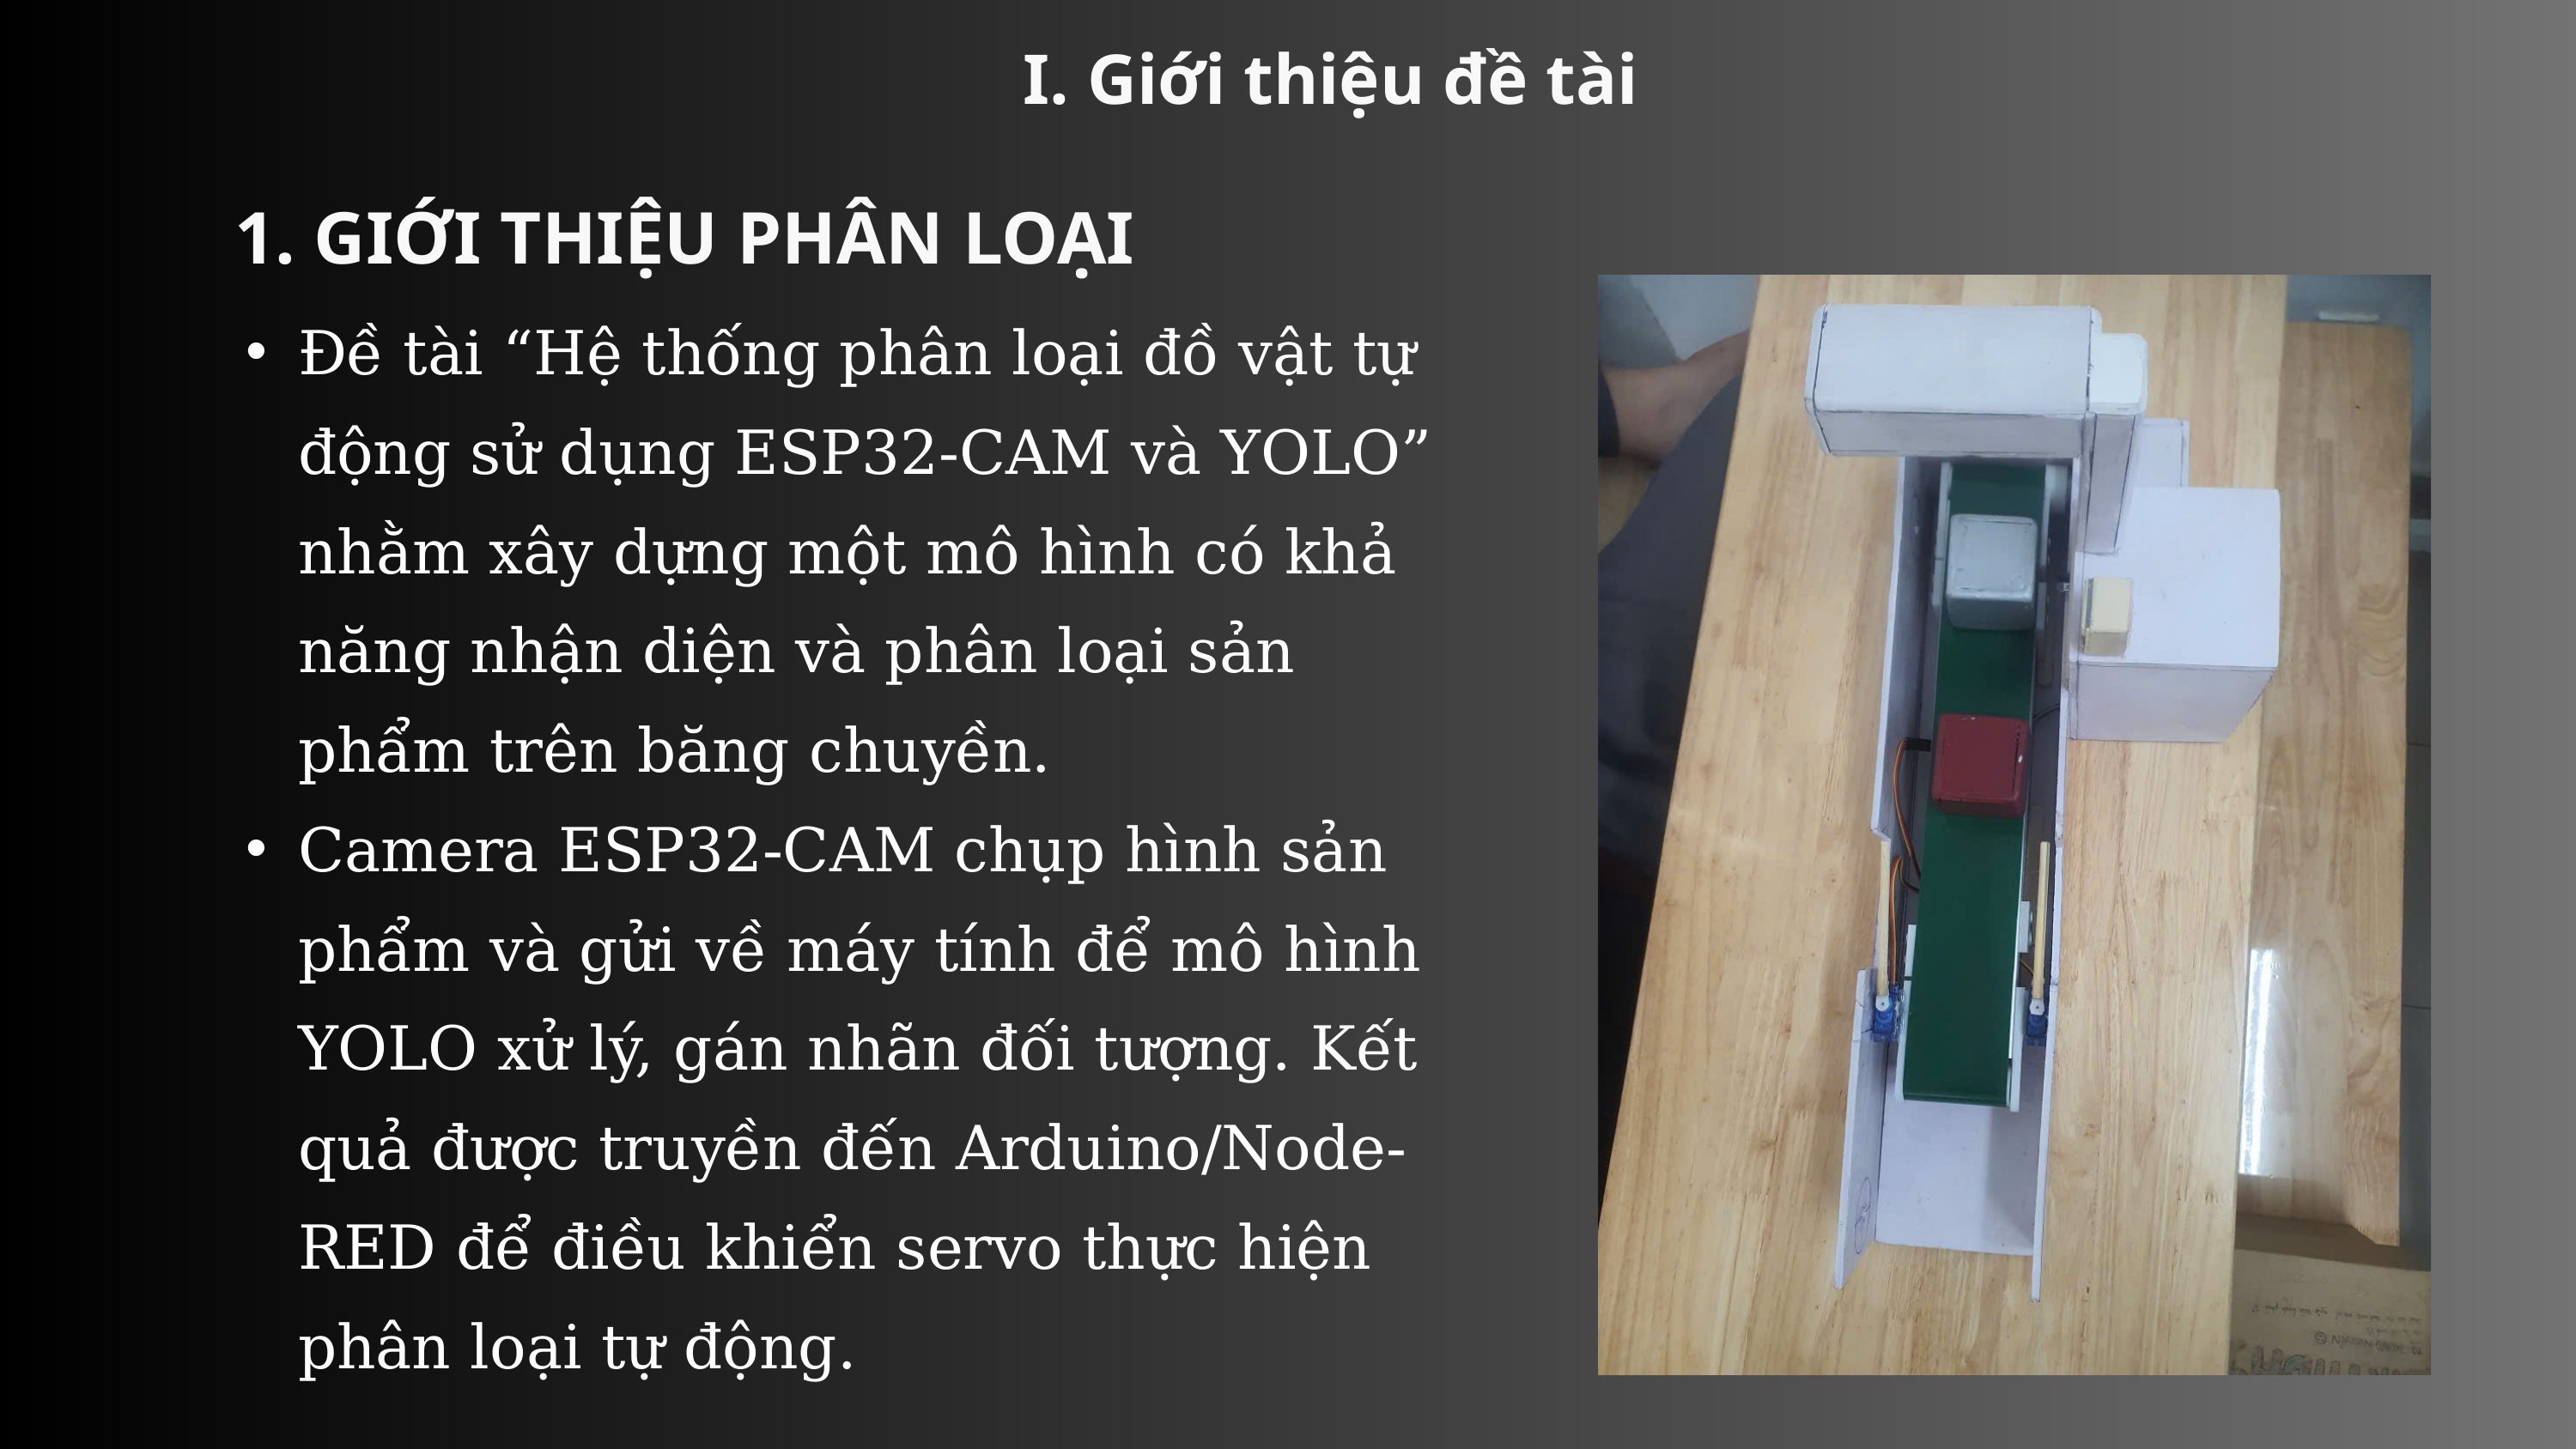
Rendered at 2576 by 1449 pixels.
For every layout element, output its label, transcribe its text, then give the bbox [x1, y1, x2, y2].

text_box I. Giới thiệu đề tài [978, 21, 1684, 118]
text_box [1597, 275, 2432, 1375]
text_box Đề tài “Hệ thống phân loại đồ vật tự động sử dụng ESP32-CAM và YOLO” nhằm xây dựng một mô hình có khả năng nhận diện và phân loại sản phẩm trên băng chuyền. Camera ESP32-CAM chụp hình sản phẩm và gửi về máy tính để mô hình YOLO xử lý, gán nhãn đối tượng. Kết quả được truyền đến Arduino/Node-RED để điều khiển servo thực hiện phân loại tự động. [194, 288, 1474, 1381]
text_box 1. GIỚI THIỆU PHÂN LOẠI [144, 178, 1225, 279]
